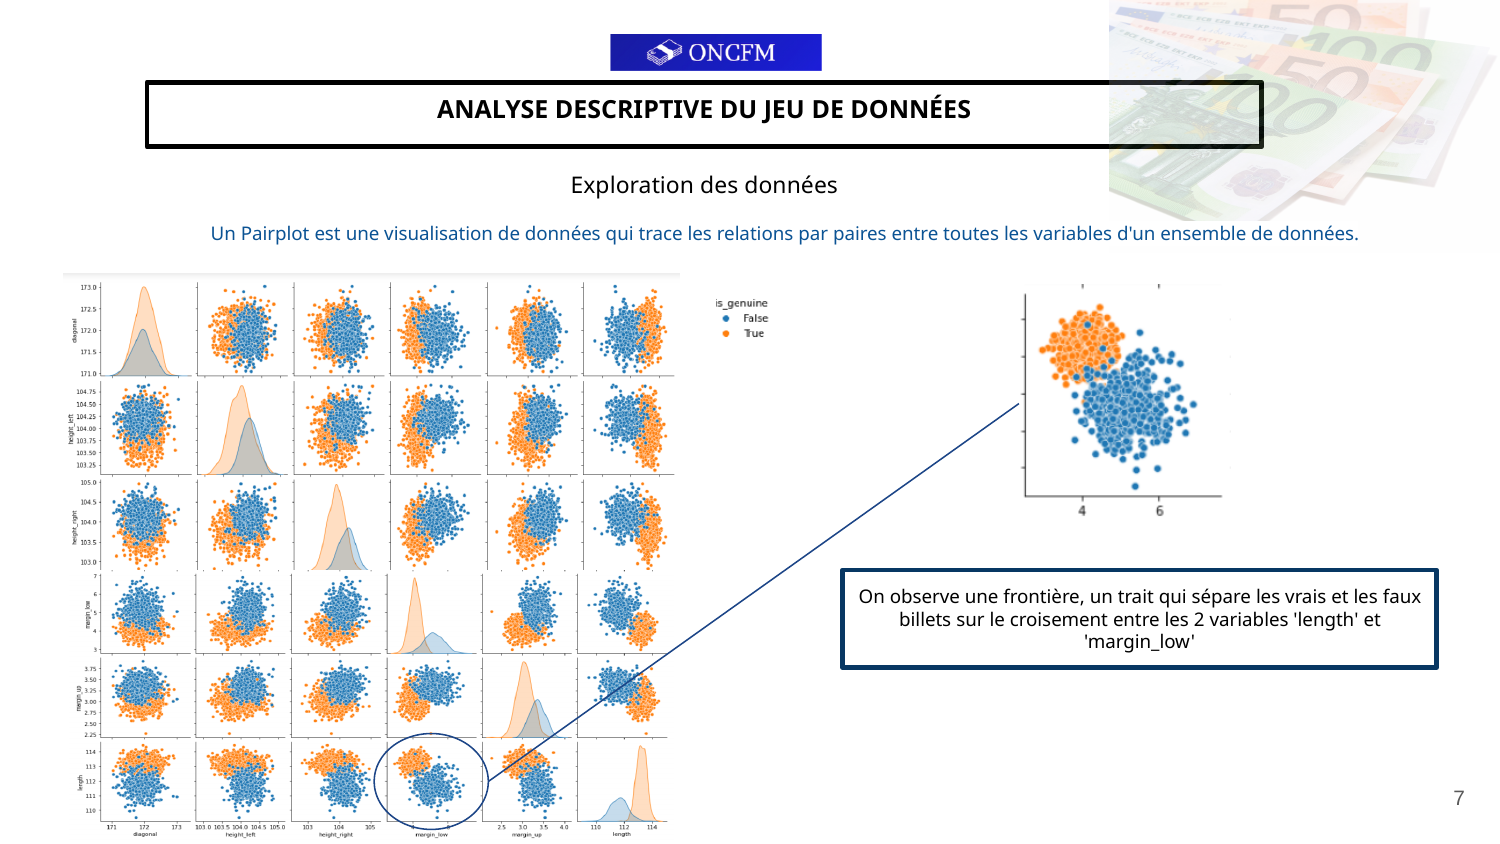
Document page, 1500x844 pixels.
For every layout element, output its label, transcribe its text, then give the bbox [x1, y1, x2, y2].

text_box On observe une frontière, un trait qui sépare les vrais et les faux billets sur le croisement entre les 2 variables 'length' et 'margin_low' [1024, 570, 1437, 668]
picture [62, 273, 680, 844]
picture [1108, 0, 1500, 253]
text_box Un Pairplot est une visualisation de données qui trace les relations par paires entre toutes les variables d'un ensemble de données. [106, 210, 1104, 256]
picture [1018, 284, 1231, 523]
picture [704, 275, 796, 360]
picture [610, 34, 822, 71]
text_box ANALYSE DESCRIPTIVE DU JEU DE DONNÉES [146, 82, 1103, 147]
text_box Exploration des données [389, 158, 1019, 210]
slide_number ‹#› [1389, 764, 1480, 830]
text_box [488, 403, 1020, 782]
